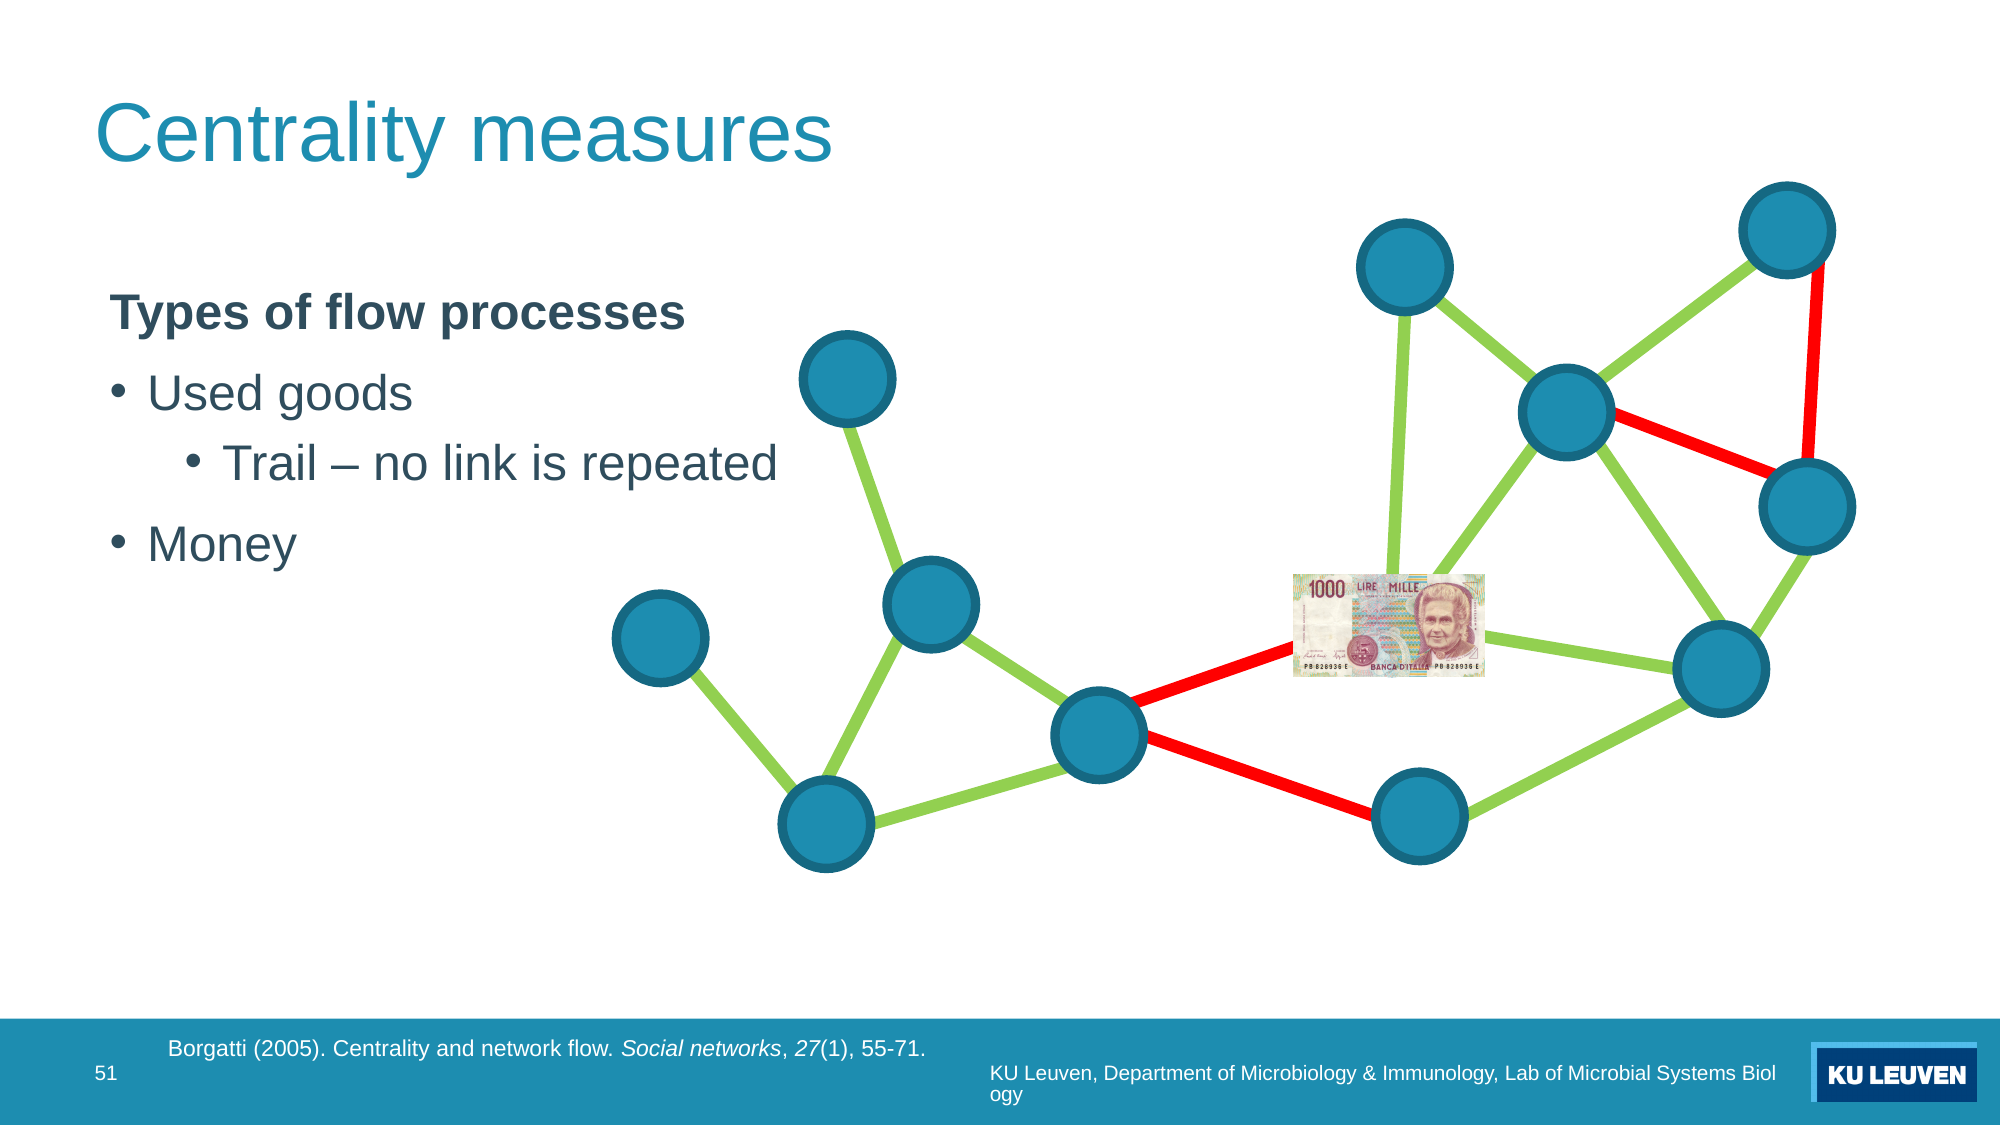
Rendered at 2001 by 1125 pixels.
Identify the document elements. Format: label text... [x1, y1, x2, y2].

picture [1293, 574, 1485, 677]
slide_number 51 [94, 1018, 201, 1125]
text_box Borgatti (2005). Centrality and network flow. Social networks, 27(1), 55-71. [153, 1026, 977, 1069]
footer KU Leuven, Department of Microbiology & Immunology, Lab of Microbial Systems Biology [989, 1018, 1809, 1125]
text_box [616, 186, 1852, 869]
picture [1811, 1042, 1977, 1102]
title Centrality measures [94, 33, 1906, 223]
list Types of flow processes Used goods Trail – no link is repeated Money [94, 271, 1906, 1004]
